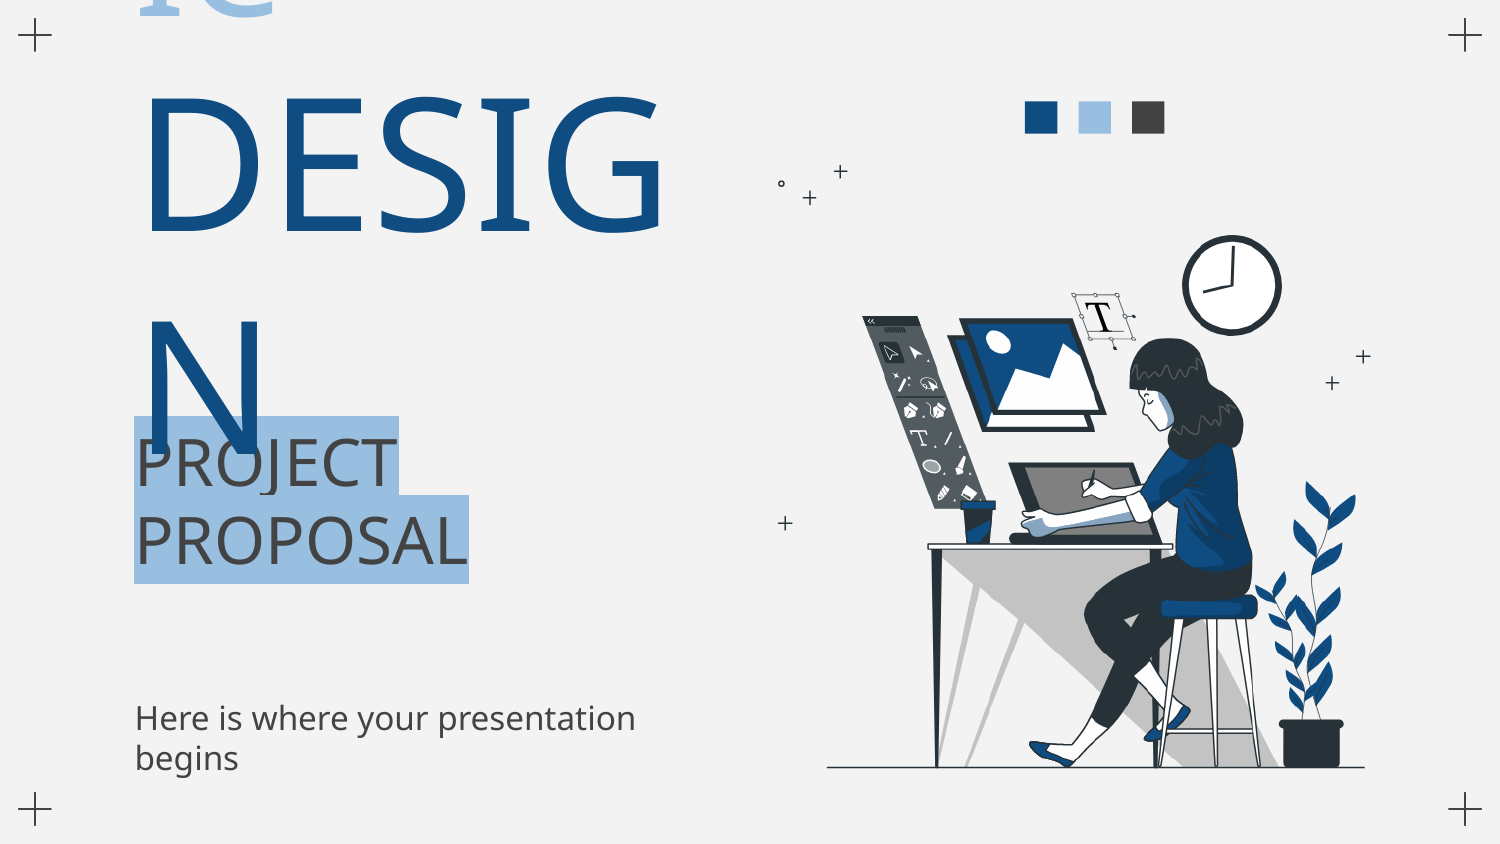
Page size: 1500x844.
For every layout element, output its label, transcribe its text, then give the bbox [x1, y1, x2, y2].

title GRAPHIC DESIGN [119, 10, 691, 507]
subtitle Here is where your presentation begins [119, 670, 744, 792]
text_box [1078, 101, 1111, 134]
title PROJECT PROPOSAL [119, 486, 744, 593]
picture [763, 145, 1408, 799]
text_box [1024, 101, 1058, 134]
text_box [1132, 101, 1165, 134]
